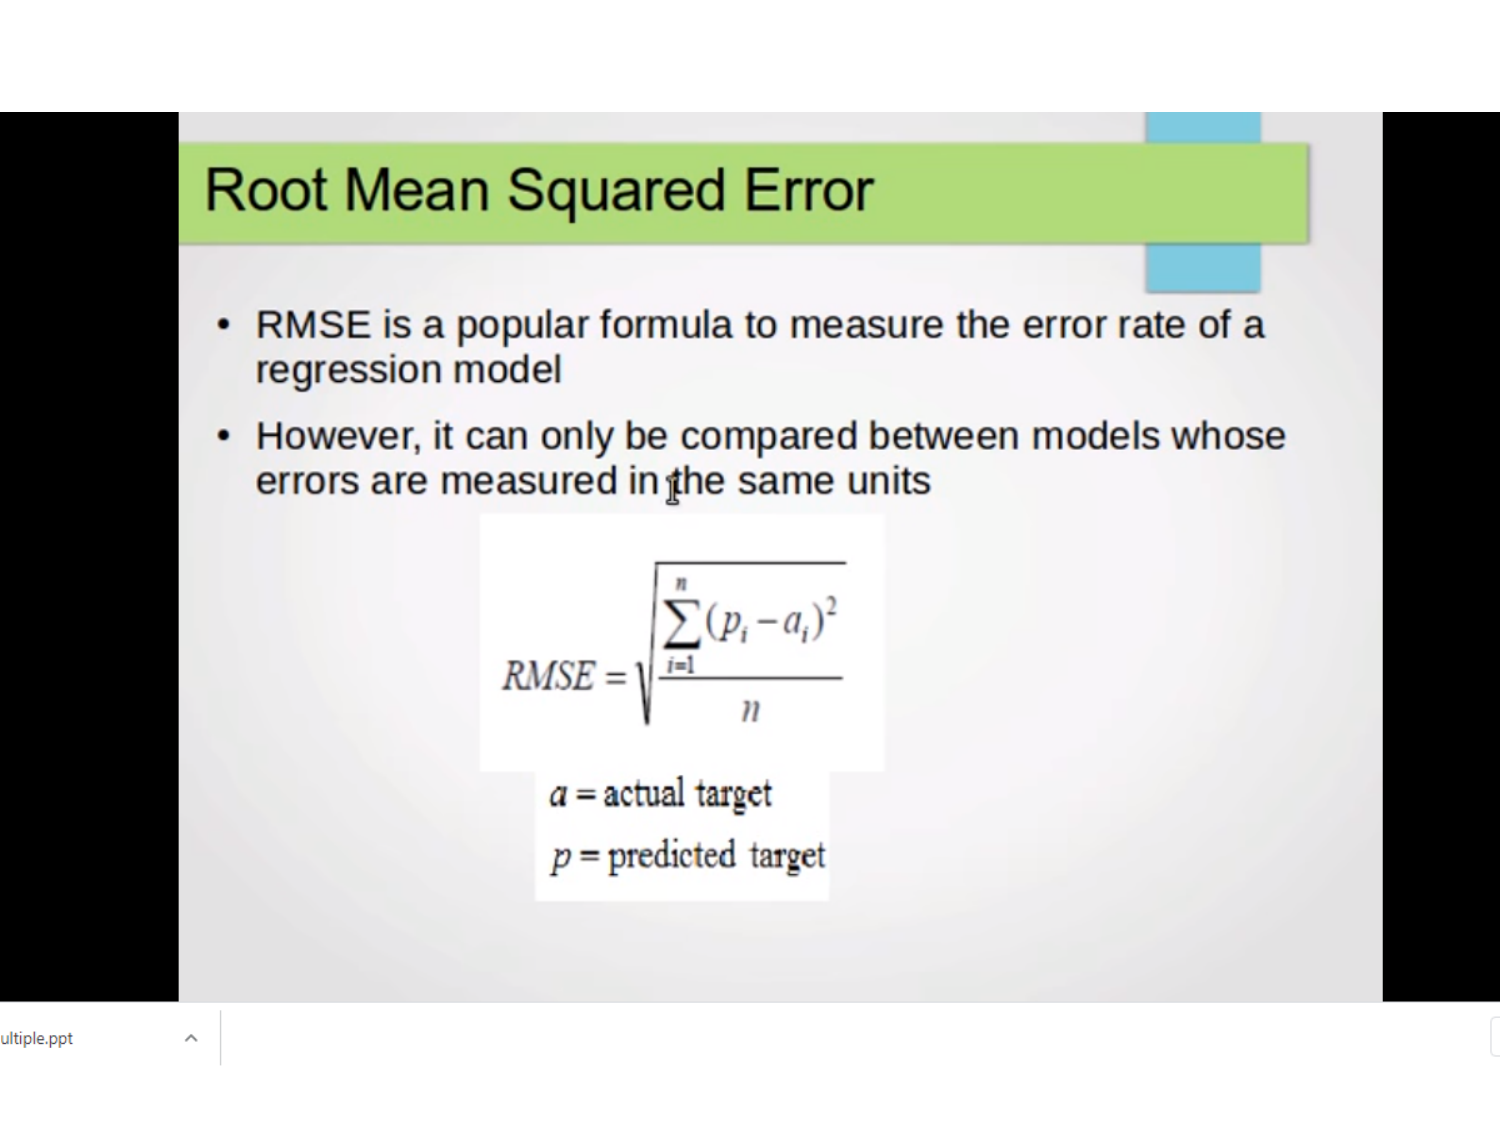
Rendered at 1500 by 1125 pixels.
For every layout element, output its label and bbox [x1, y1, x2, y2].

picture [0, 112, 1500, 1073]
